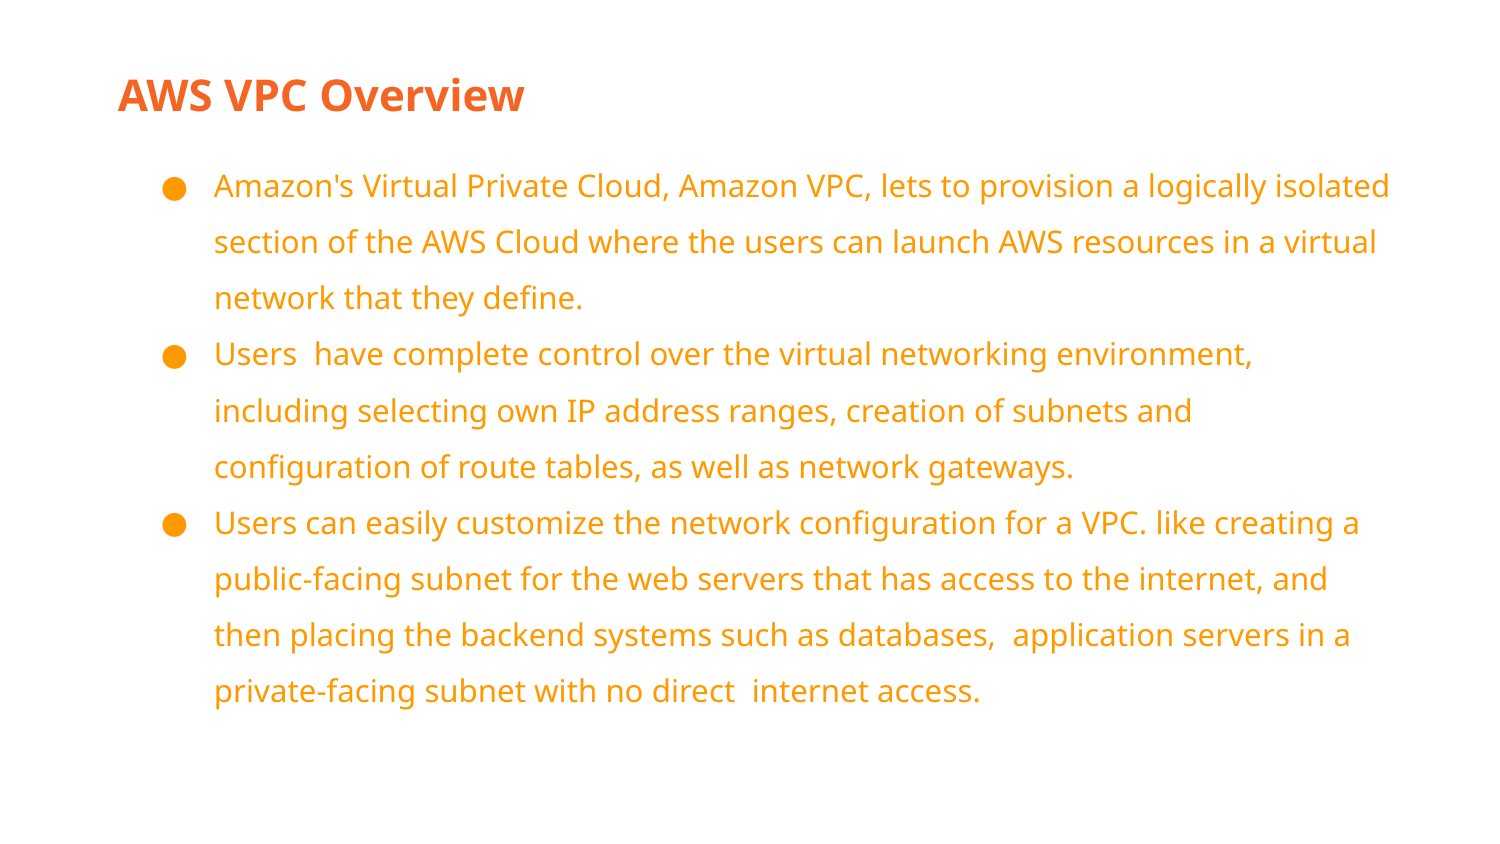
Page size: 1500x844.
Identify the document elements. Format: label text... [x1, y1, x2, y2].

title AWS VPC Overview [102, 52, 1327, 179]
title Amazon's Virtual Private Cloud, Amazon VPC, lets to provision a logically isolated section of the AWS Cloud where the users can launch AWS resources in a virtual network that they define. Users have complete control over the virtual networking environment, including selecting own IP address ranges, creation of subnets and configuration of route tables, as well as network gateways. Users can easily customize the network configuration for a VPC. like creating a public-facing subnet for the web servers that has access to the internet, and then placing the backend systems such as databases, application servers in a private-facing subnet with no direct internet access. [123, 132, 1412, 778]
